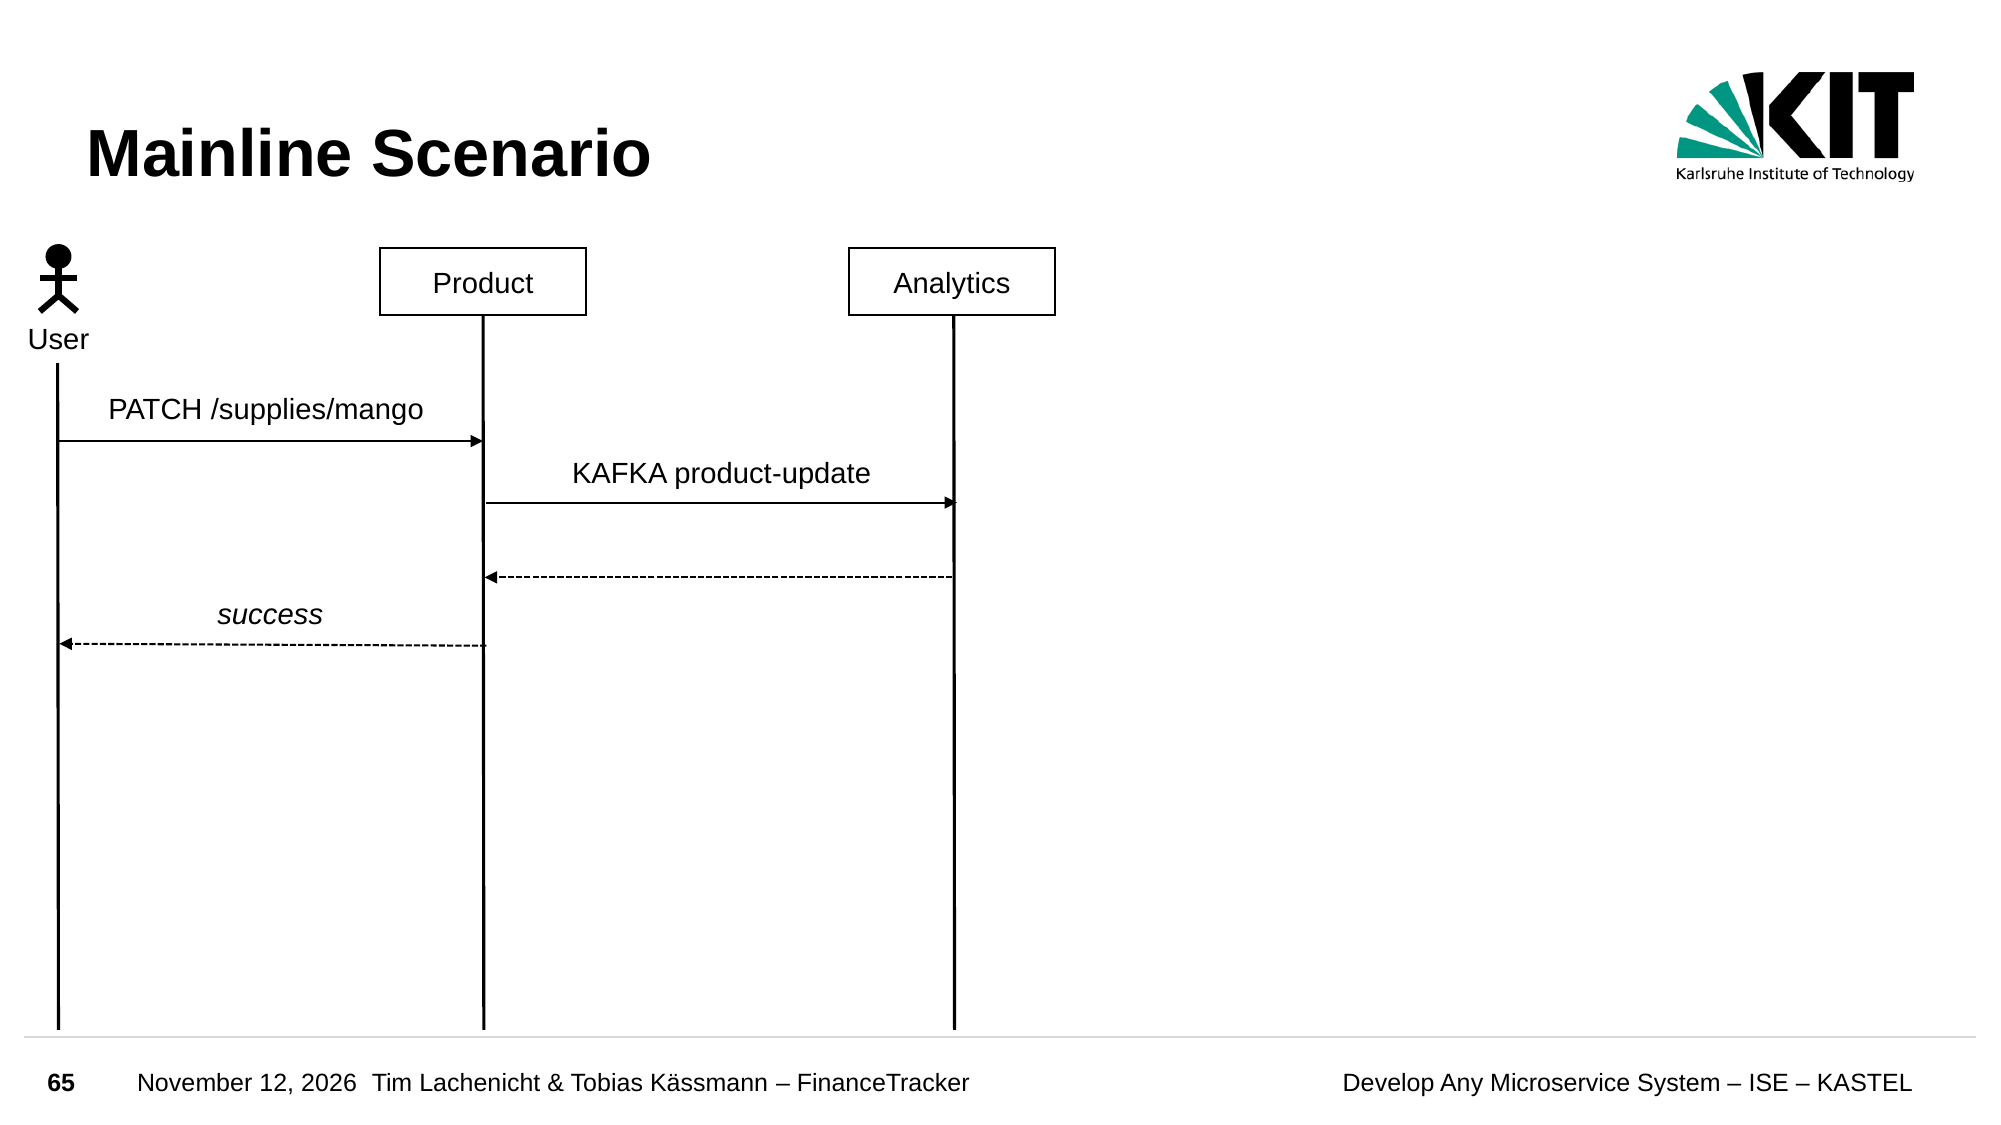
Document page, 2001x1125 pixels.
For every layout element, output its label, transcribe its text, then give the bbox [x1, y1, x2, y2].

slide_number 65 [47, 1038, 119, 1125]
text_box PATCH /supplies/mango [77, 383, 456, 433]
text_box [0, 245, 117, 364]
picture [1677, 72, 1914, 182]
text_box Analytics [848, 247, 1056, 316]
text_box Product [379, 247, 587, 316]
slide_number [137, 1038, 362, 1125]
text_box success [145, 588, 396, 638]
title Mainline Scenario [86, 64, 1589, 191]
text_box KAFKA product-update [504, 447, 939, 497]
